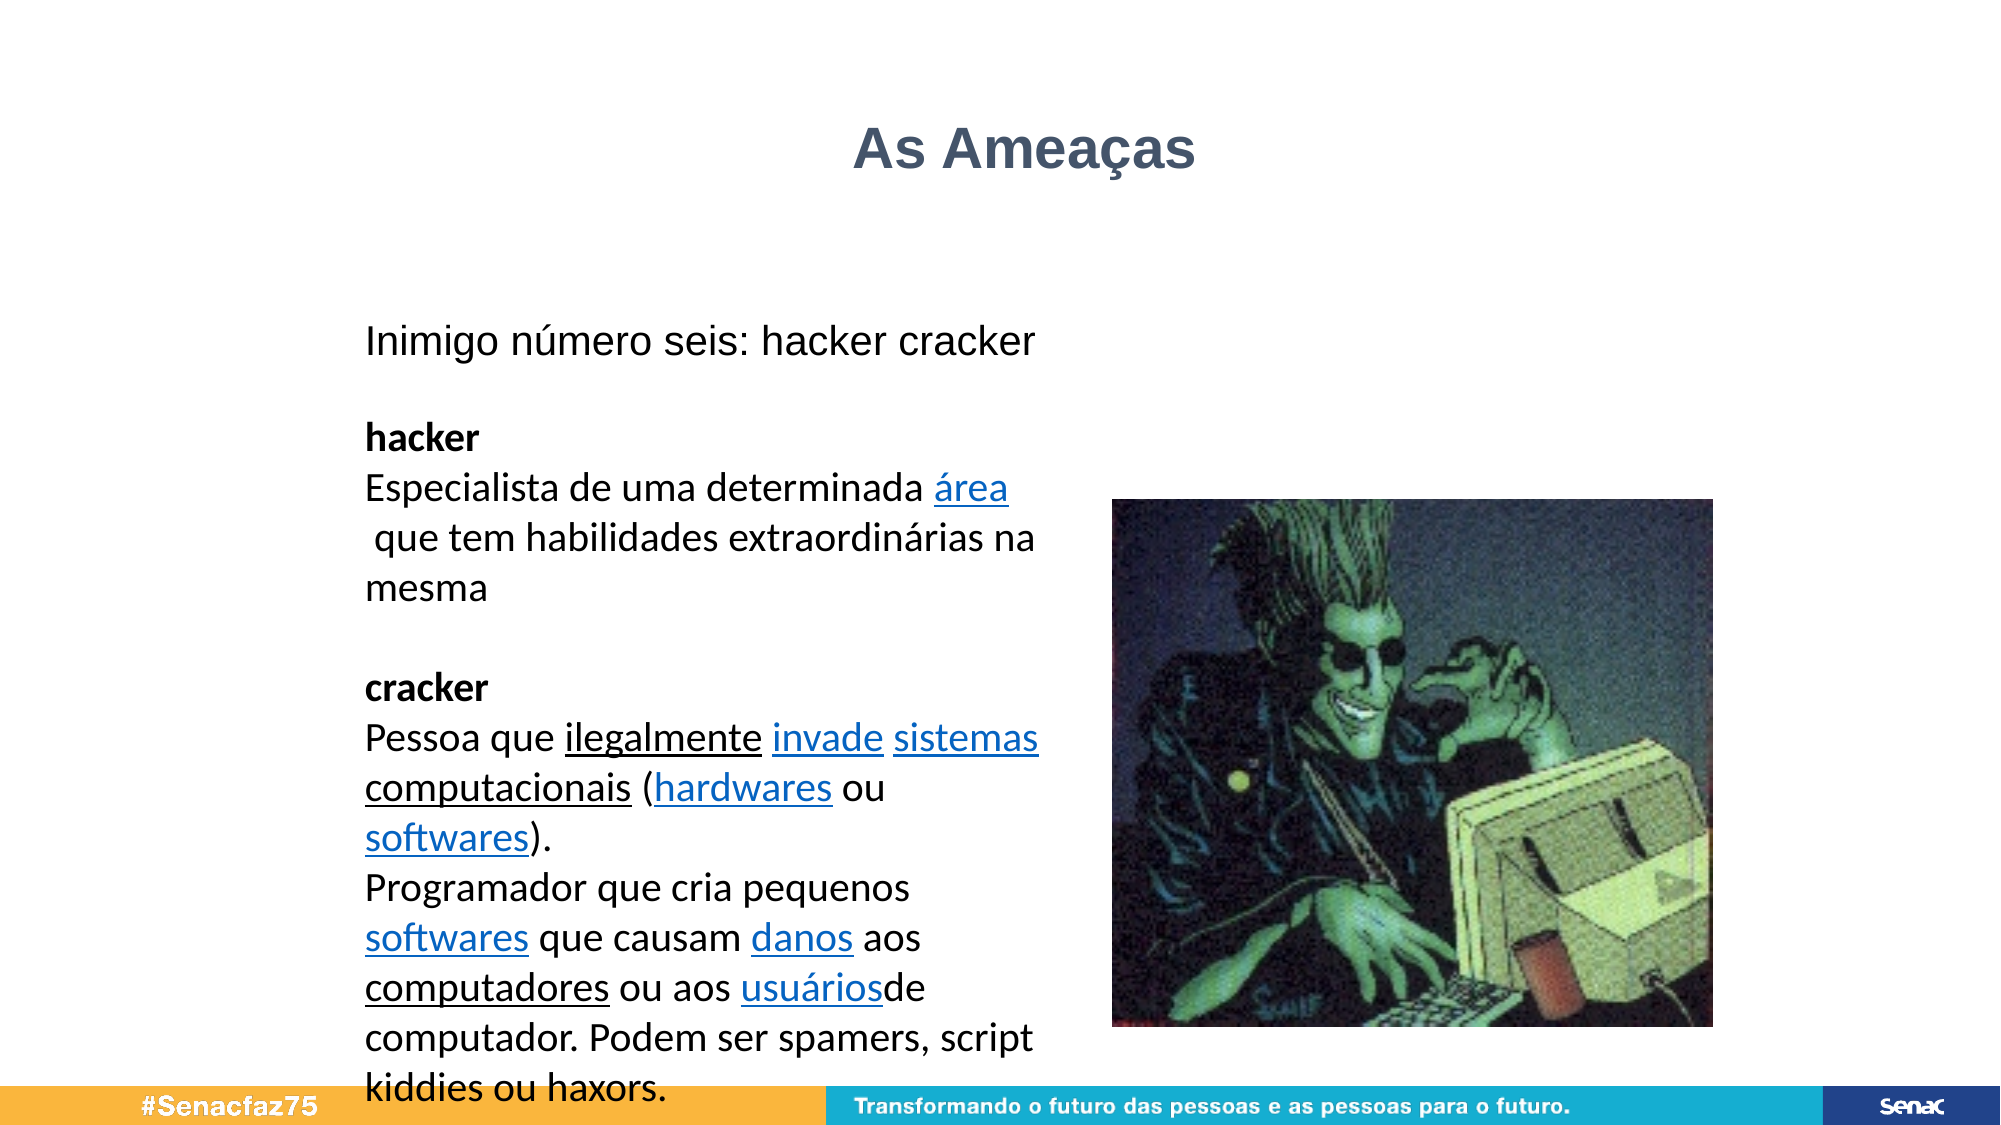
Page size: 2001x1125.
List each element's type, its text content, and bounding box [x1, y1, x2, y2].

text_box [1112, 499, 1713, 1027]
text_box Inimigo número seis: hacker cracker hacker Especialista de uma determinada área que tem habilidades extraordinárias na mesma cracker Pessoa que ilegalmente invade sistemascomputacionais (hardwares ou softwares). Programador que cria pequenos softwares que causam danos aos computadores ou aos usuáriosde computador. Podem ser spamers, script kiddies ou haxors. [350, 312, 1063, 1125]
picture [0, 1084, 350, 1125]
text_box As Ameaças [437, 112, 1613, 188]
picture [1063, 1078, 2000, 1125]
